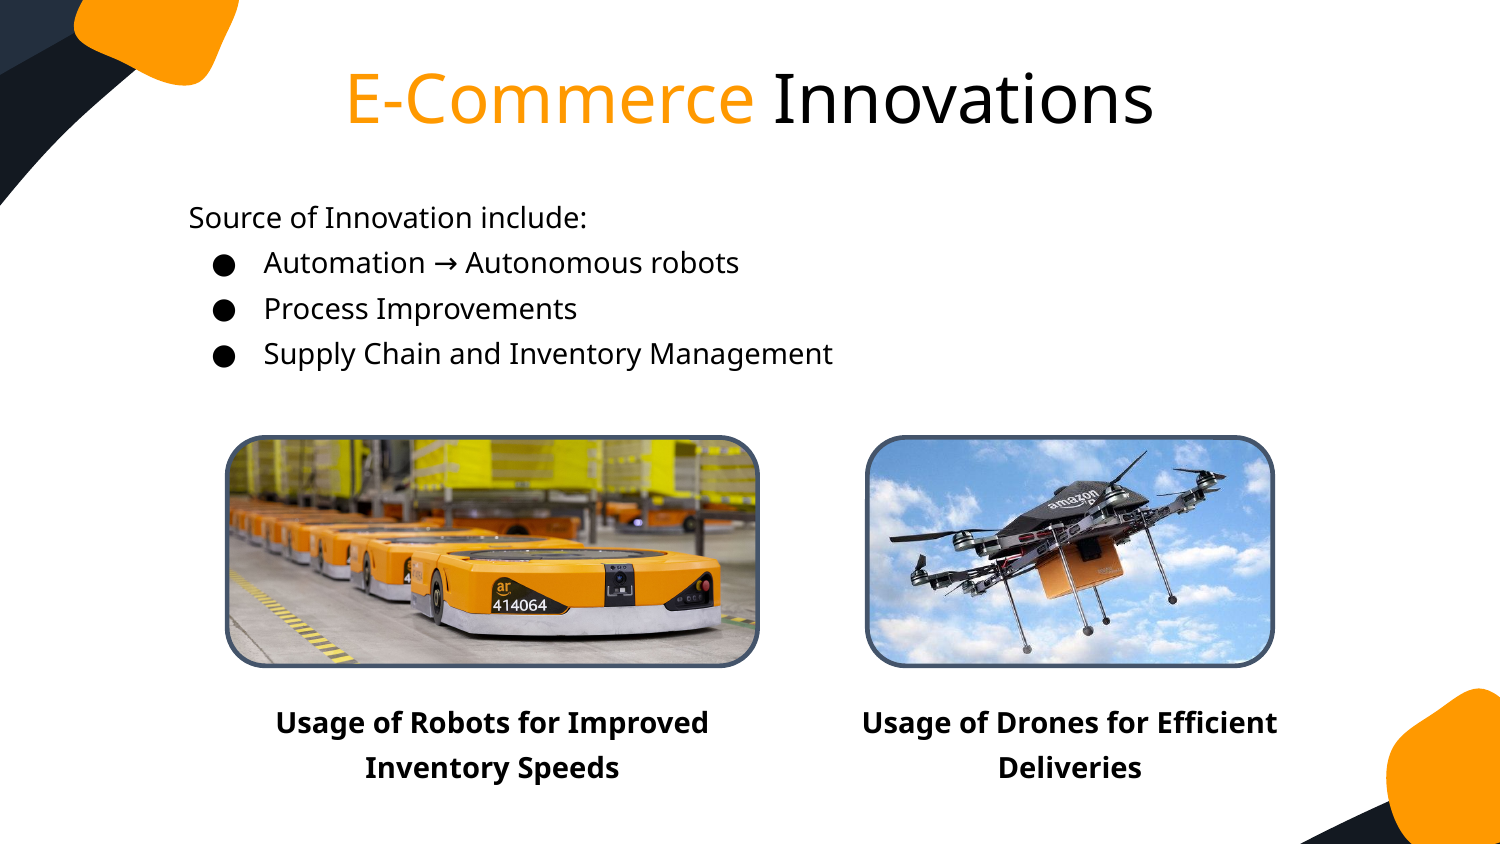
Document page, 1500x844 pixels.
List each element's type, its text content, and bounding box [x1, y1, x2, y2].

text_box Usage of Drones for Efficient Deliveries [818, 688, 1322, 791]
text_box Source of Innovation include: Automation → Autonomous robots Process Improvements Supply Chain and Inventory Management [340, 183, 1323, 377]
text_box [1386, 688, 1500, 844]
picture [226, 437, 758, 667]
text_box E-Commerce Innovations [340, 49, 1323, 143]
picture [867, 437, 1273, 667]
text_box [1300, 801, 1410, 844]
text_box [0, 0, 336, 519]
text_box Usage of Robots for Improved Inventory Speeds [240, 688, 744, 791]
